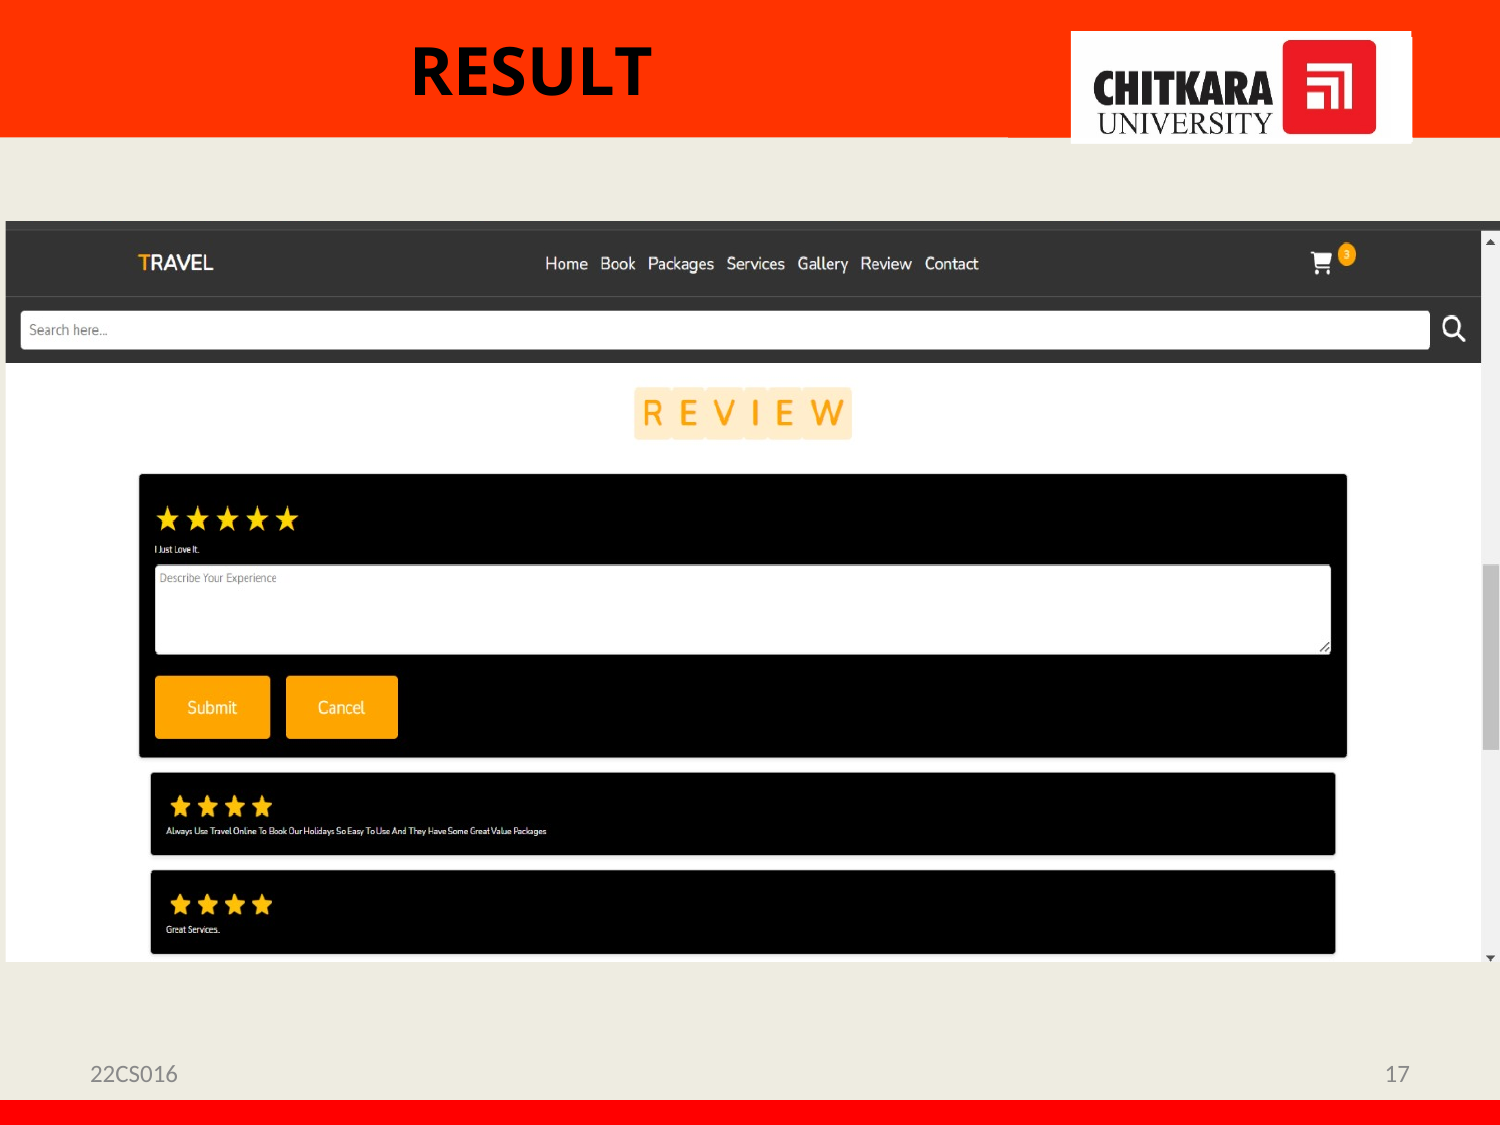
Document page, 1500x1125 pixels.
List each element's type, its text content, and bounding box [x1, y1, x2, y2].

picture [5, 221, 1500, 962]
slide_number 22CS016 [75, 1042, 425, 1103]
slide_number 17 [1074, 1042, 1425, 1103]
picture [1074, 37, 1391, 138]
title RESULT [0, 0, 1063, 138]
